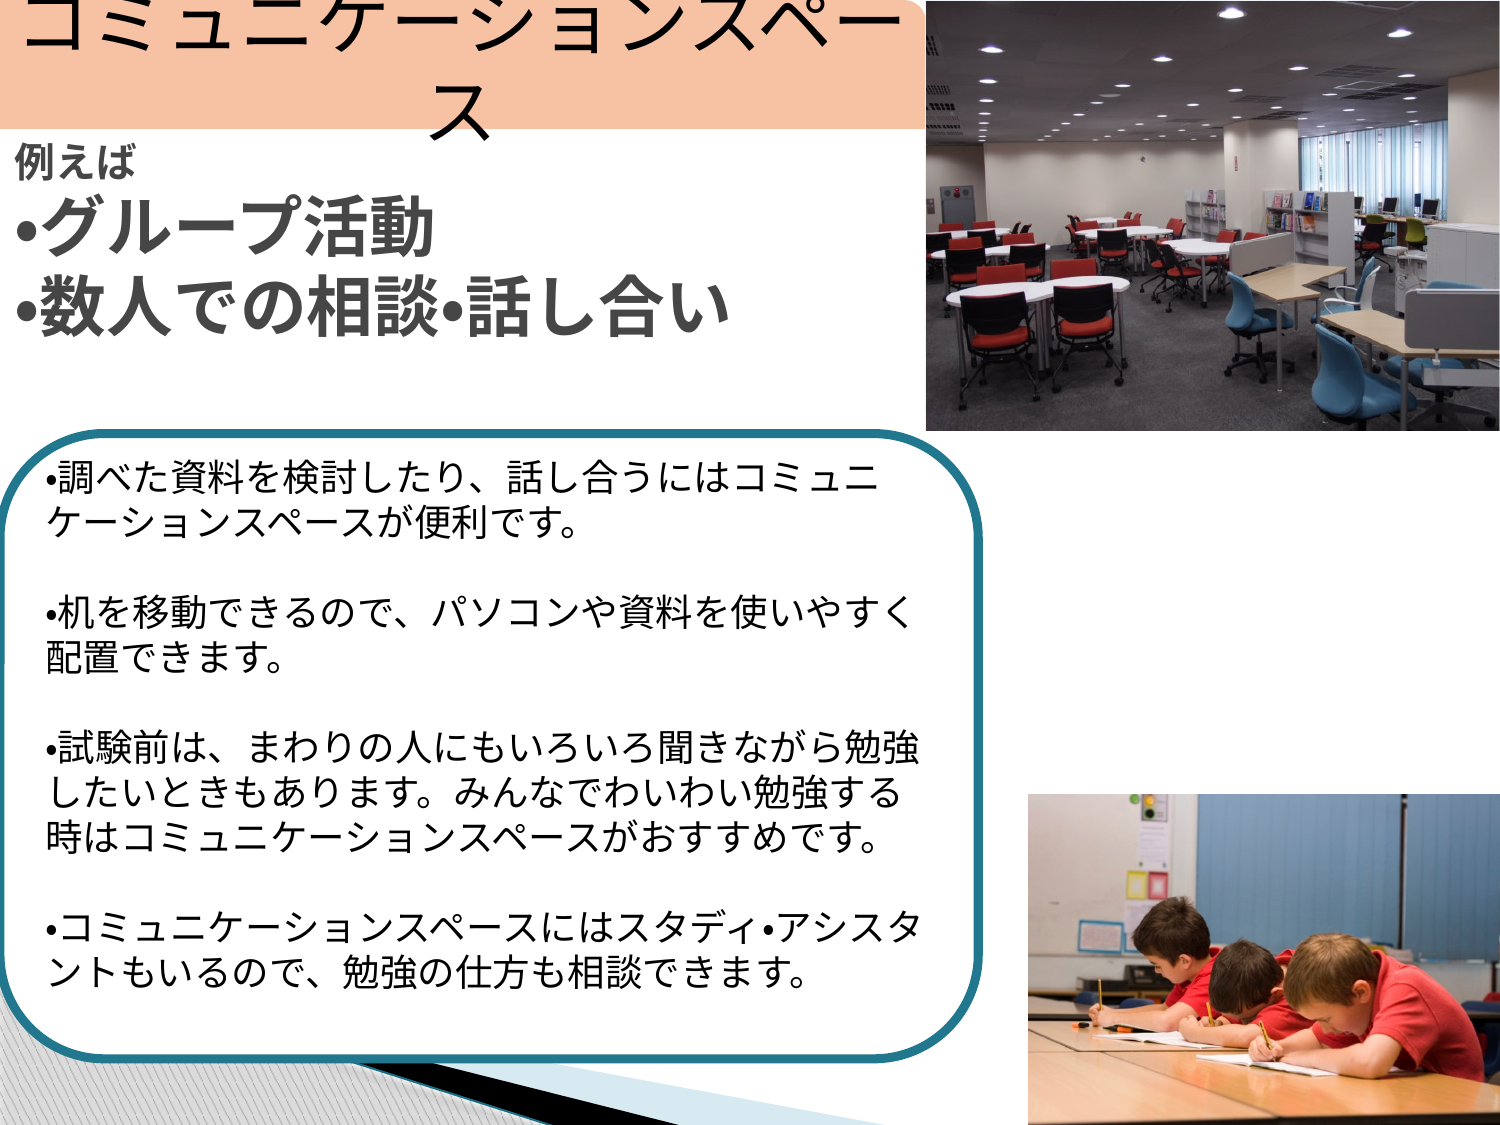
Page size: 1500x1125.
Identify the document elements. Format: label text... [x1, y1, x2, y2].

picture [1027, 793, 1500, 1125]
text_box コミュニケーションスペース [0, 0, 923, 134]
text_box [29, 361, 715, 458]
title 例えば ・グループ活動 ・数人での相談・話し合い [0, 134, 774, 437]
picture [925, 0, 1500, 432]
text_box ・調べた資料を検討したり、話し合うにはコミュニケーションスペースが便利です。 ・机を移動できるので、パソコンや資料を使いやすく配置できます。 ・試験前は、まわりの人にもいろいろ聞きながら勉強したいときもあります。みんなでわいわい勉強する時はコミュニケーションスペースがおすすめです。 ・コミュニケーションスペースにはスタディ・アシスタントもいるので、勉強の仕方も相談できます。 [0, 429, 983, 1064]
